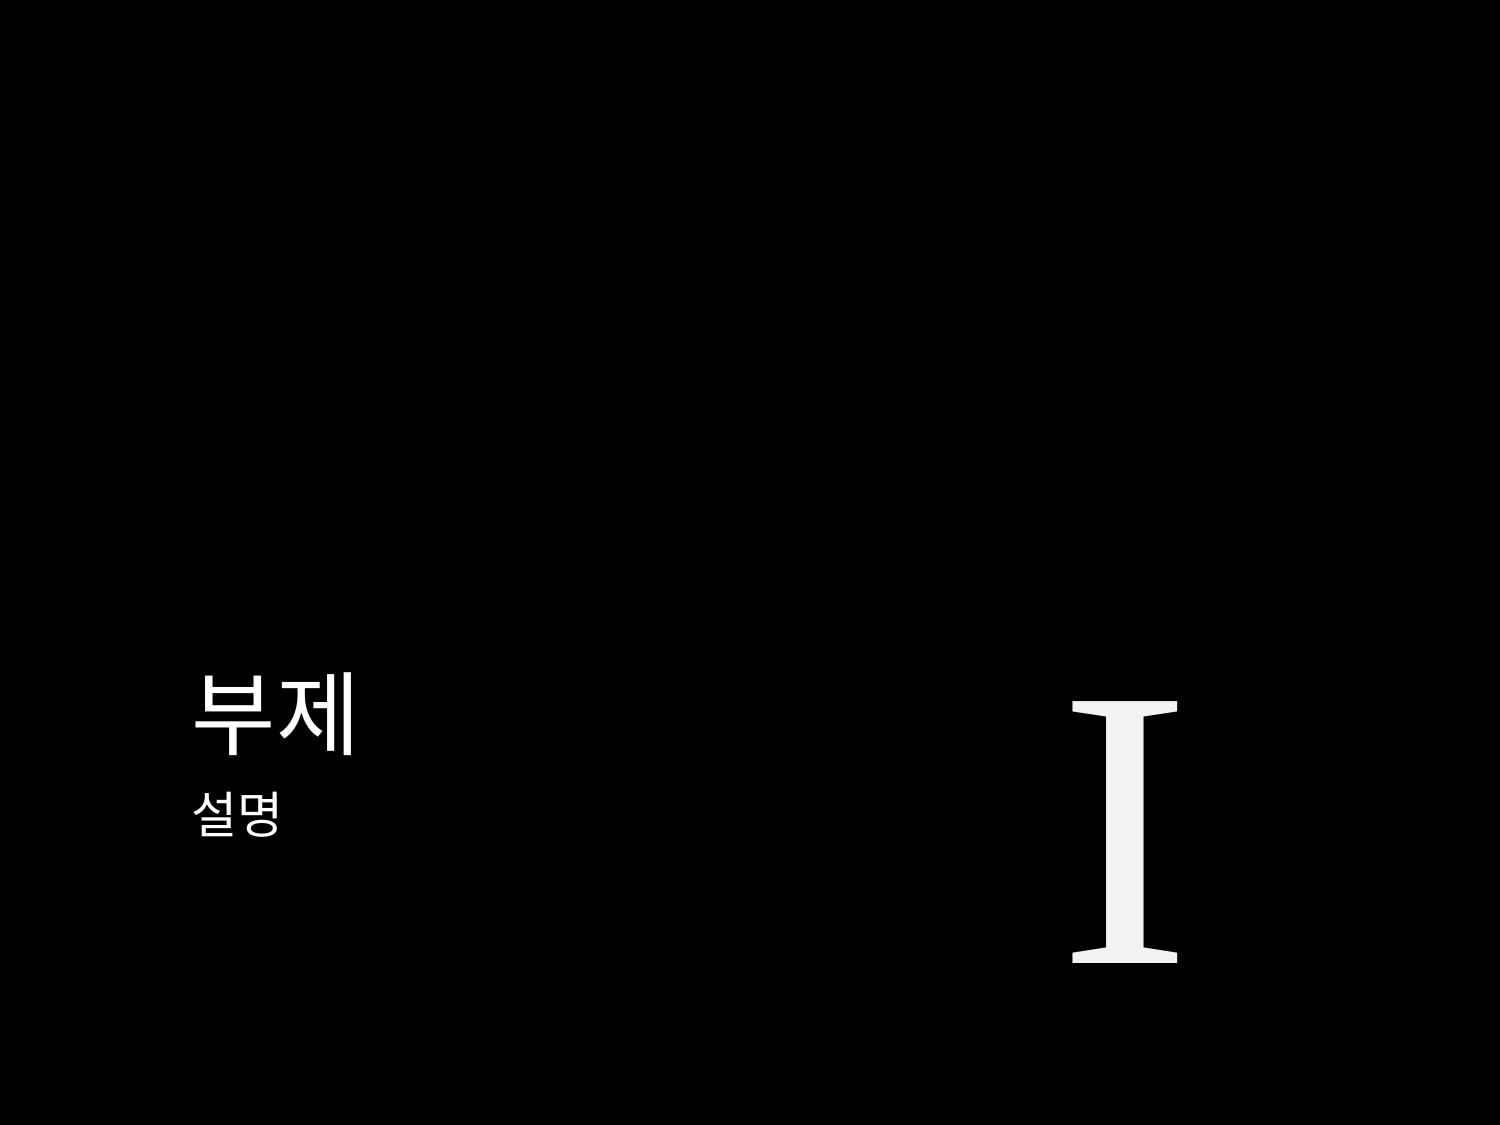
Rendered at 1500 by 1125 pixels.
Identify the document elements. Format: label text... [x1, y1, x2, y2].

text_box 부제 [177, 649, 749, 775]
text_box I [749, 556, 1500, 1051]
text_box 설명 [177, 775, 749, 851]
